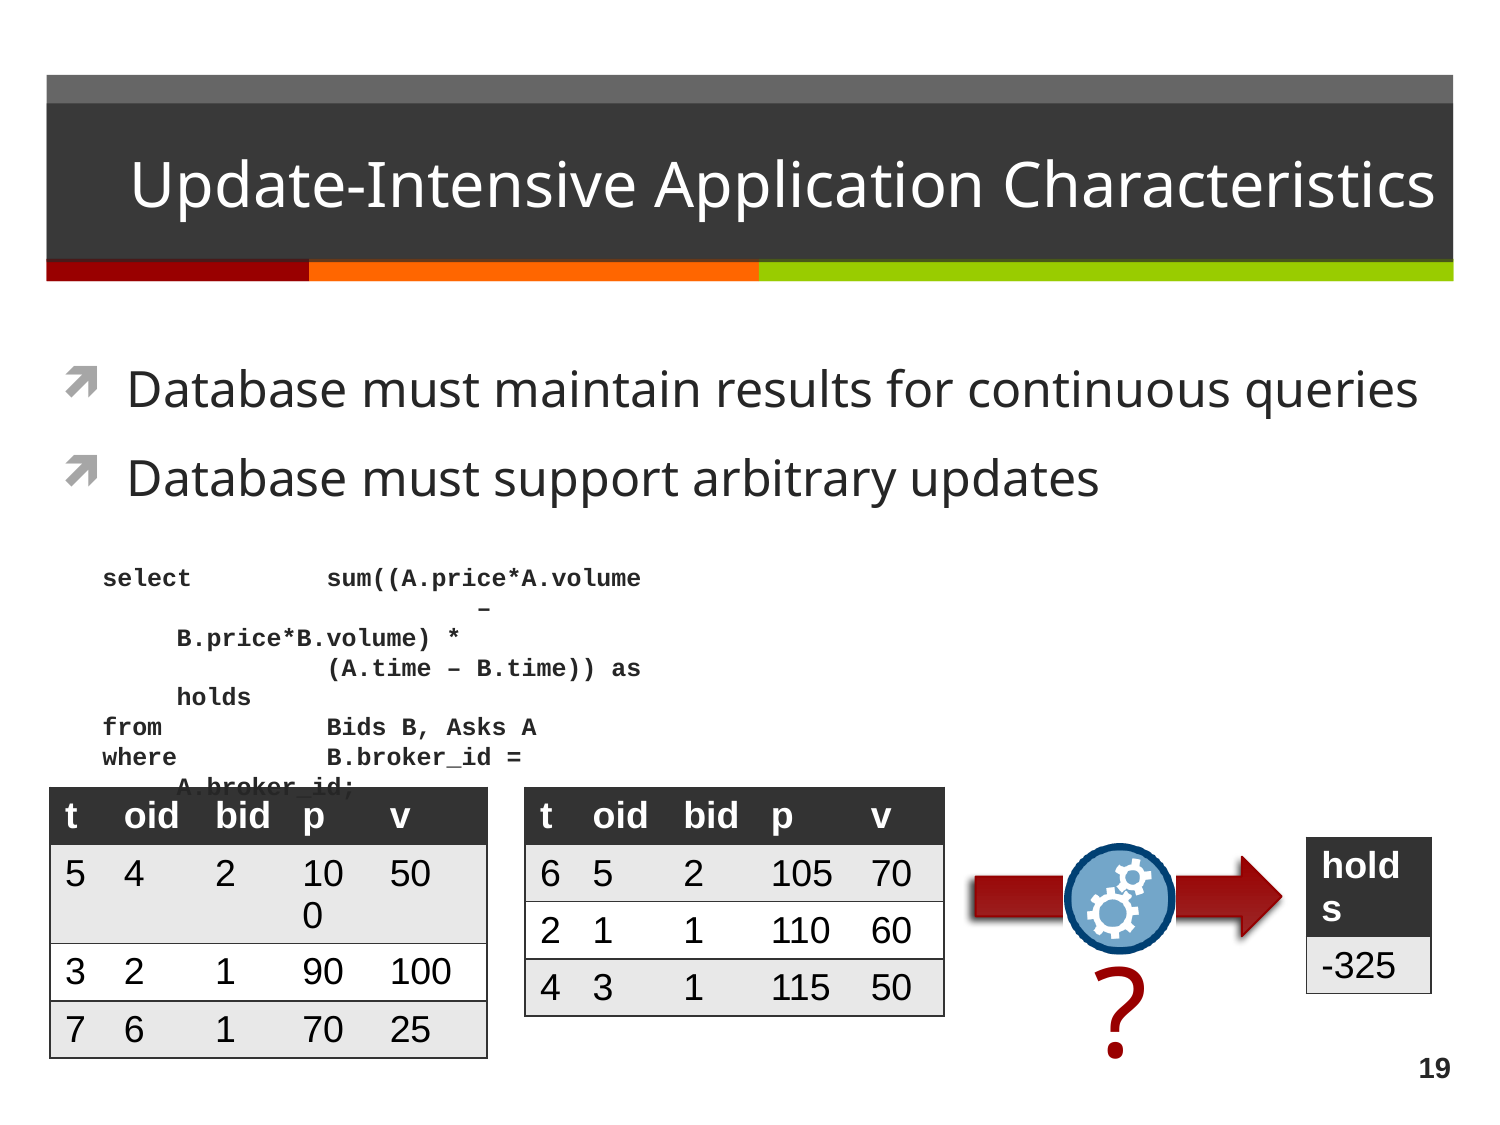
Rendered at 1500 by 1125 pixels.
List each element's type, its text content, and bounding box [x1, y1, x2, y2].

title Update-Intensive Application Characteristics [46, 103, 1454, 263]
table_cell 1 [200, 1002, 287, 1057]
table_header oid [578, 788, 668, 844]
table_header t [51, 788, 109, 844]
table_cell 2 [200, 845, 287, 943]
table_cell 3 [578, 960, 668, 1015]
list Database must maintain results for continuous queries Database must support arbitrary updates [46, 349, 1438, 676]
table_cell 1 [668, 902, 756, 958]
table_cell 6 [109, 1002, 200, 1057]
table_cell 1 [200, 944, 287, 1000]
table_header holds [1307, 838, 1430, 936]
table_cell 2 [668, 845, 756, 901]
table_header bid [200, 838, 287, 844]
table_cell 105 [756, 845, 856, 901]
table_cell 4 [526, 960, 578, 1015]
table_cell 115 [756, 960, 856, 1015]
table_cell 4 [109, 845, 200, 943]
table_cell 6 [526, 845, 578, 901]
table_cell 5 [51, 845, 109, 943]
table_cell 50 [856, 960, 943, 1015]
table_cell 1 [578, 902, 668, 958]
table_cell 90 [287, 944, 375, 1000]
table_header t [526, 838, 578, 844]
table_cell 60 [856, 902, 943, 958]
text_box select sum((A.price*A.volume – B.price*B.volume) * (A.time – B.time)) as holds from Bids B, Asks A where B.broker_id = A.broker_id; [87, 553, 663, 838]
table_header p [756, 788, 856, 844]
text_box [1061, 840, 1177, 956]
table_header v [856, 788, 943, 844]
table_cell 2 [526, 902, 578, 958]
table_cell 100 [287, 845, 375, 943]
table_cell 50 [375, 845, 486, 943]
table_header oid [109, 838, 200, 844]
table_cell 5 [578, 845, 668, 901]
table_header bid [668, 788, 756, 844]
table_cell 25 [375, 1002, 486, 1057]
table_header v [375, 838, 486, 844]
table_cell 3 [51, 944, 109, 1000]
table_cell 1 [668, 960, 756, 1015]
table_cell 70 [856, 845, 943, 901]
table_cell 100 [375, 944, 486, 1000]
table_cell 7 [51, 1002, 109, 1057]
table_header p [287, 838, 375, 844]
table_cell 70 [287, 1002, 375, 1057]
table_cell -325 [1307, 937, 1430, 993]
text_box [1180, 855, 1283, 938]
text_box ? [1078, 966, 1163, 1090]
text_box [974, 875, 1053, 918]
table_cell 110 [756, 902, 856, 958]
table_cell 2 [109, 944, 200, 1000]
